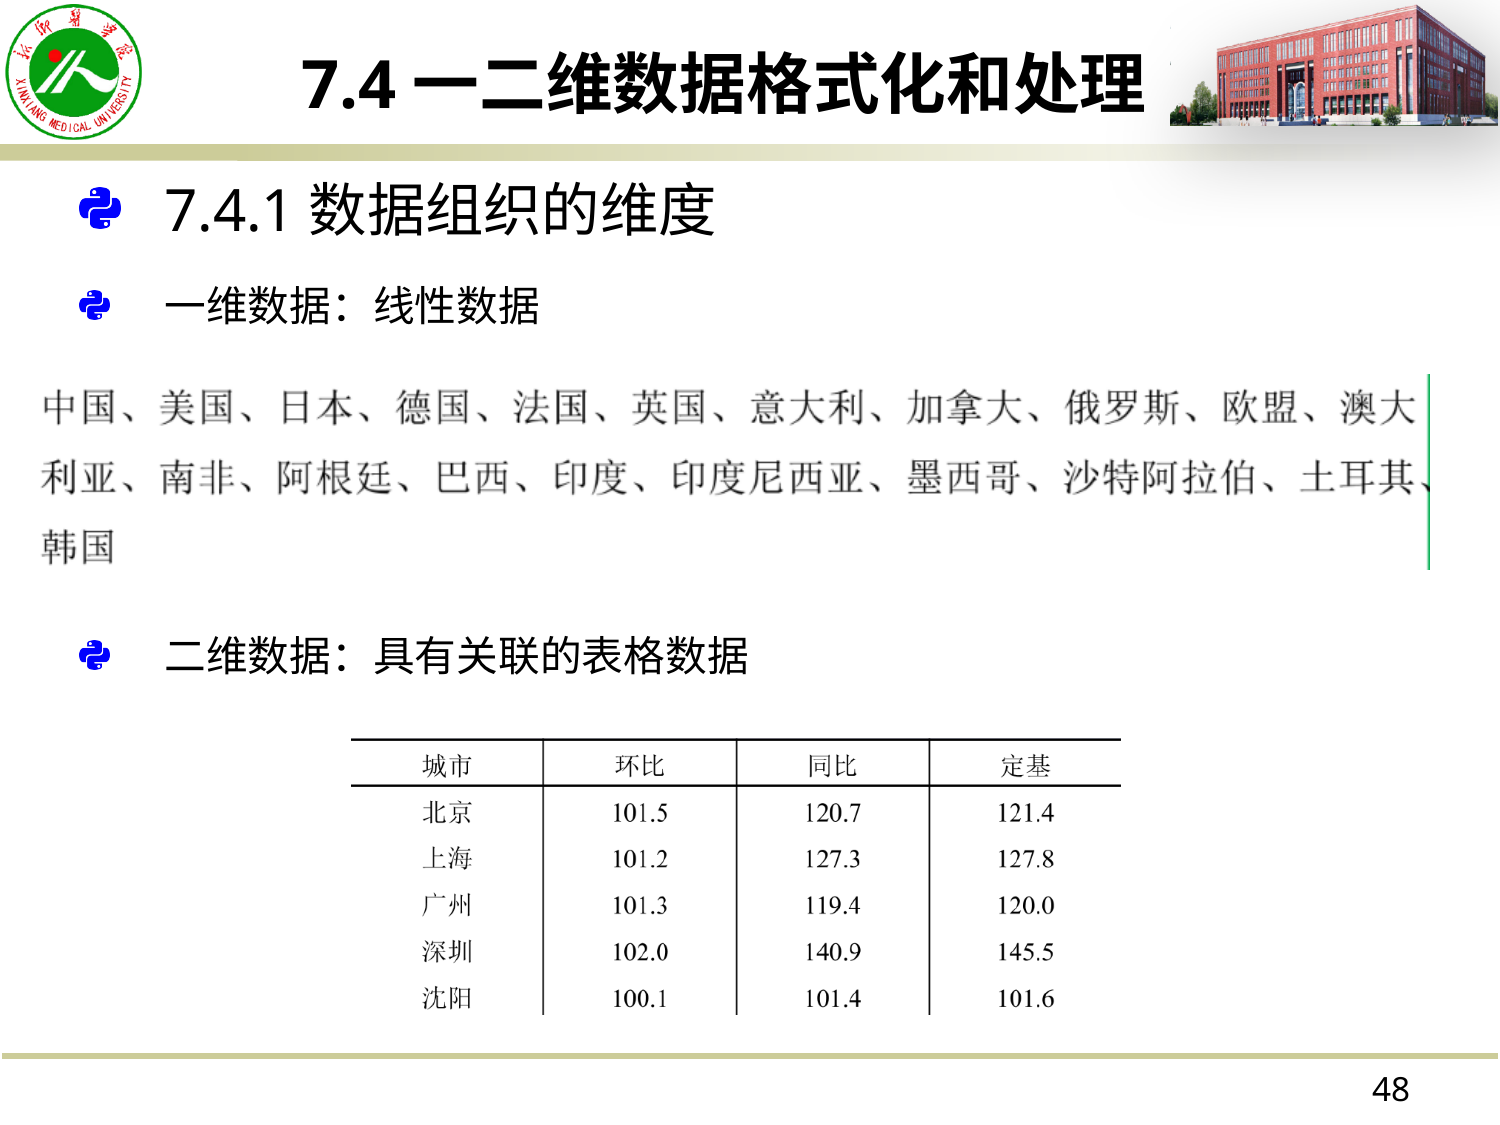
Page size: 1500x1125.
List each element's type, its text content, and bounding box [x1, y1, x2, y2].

picture [2, 1053, 1498, 1059]
picture [5, 4, 142, 140]
picture [34, 374, 1430, 570]
slide_number 48 [1271, 1060, 1426, 1121]
title 7.4一二维数据格式化和处理 [277, 30, 1171, 130]
picture [79, 187, 121, 229]
picture [79, 290, 110, 320]
picture [351, 737, 1121, 1015]
picture [1170, 4, 1498, 126]
picture [79, 640, 110, 670]
list 7.4.1数据组织的维度 一维数据：线性数据 二维数据：具有关联的表格数据 [64, 172, 1436, 965]
